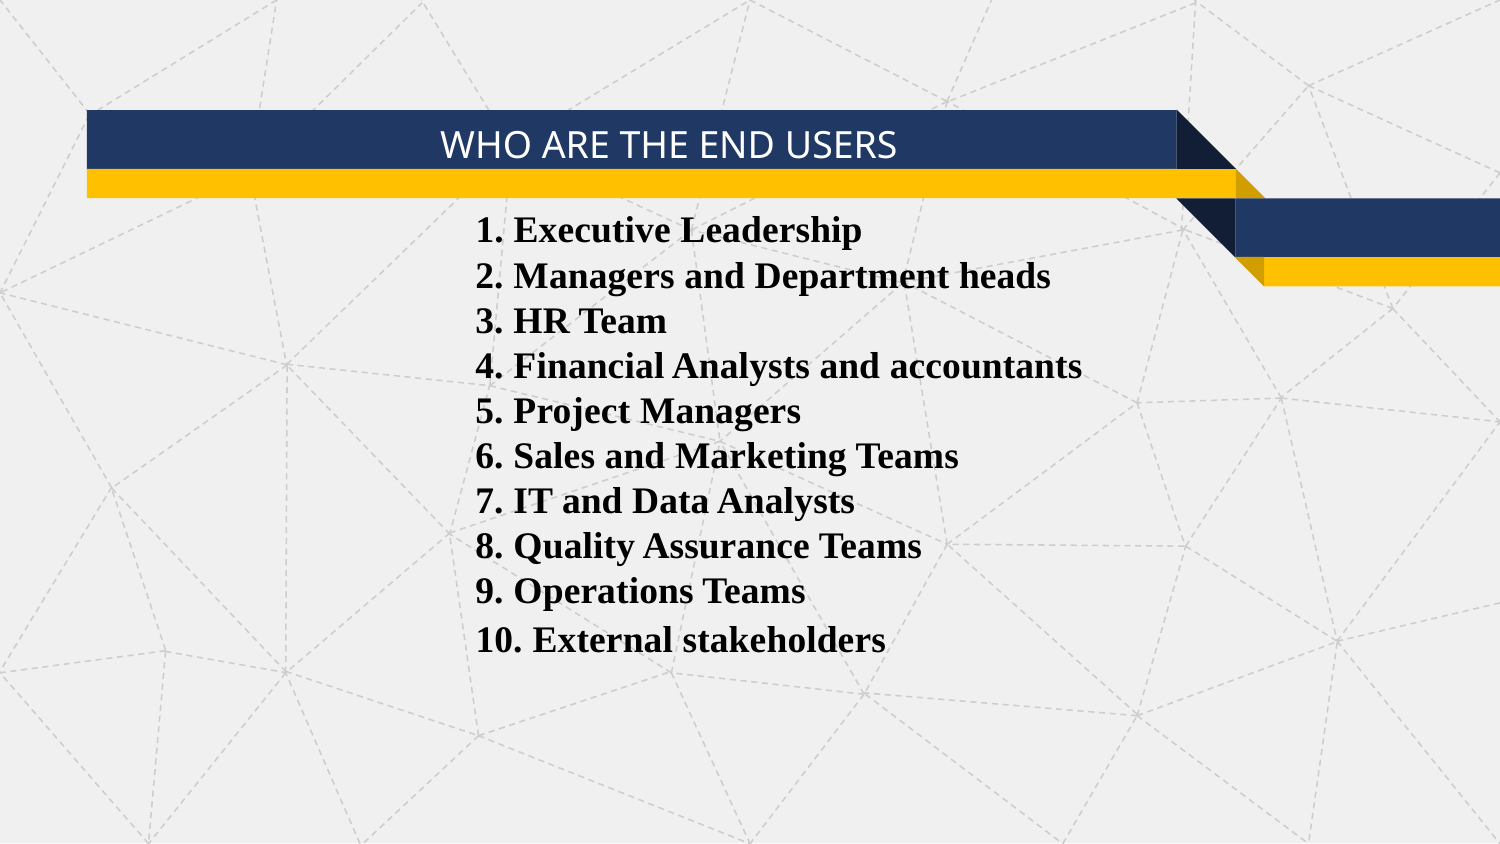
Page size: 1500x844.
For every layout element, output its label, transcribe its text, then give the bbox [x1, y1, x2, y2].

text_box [86, 109, 1500, 287]
text_box 1. Executive Leadership 2. Managers and Department heads 3. HR Team 4. Financial Analysts and accountants 5. Project Managers 6. Sales and Marketing Teams 7. IT and Data Analysts 8. Quality Assurance Teams 9. Operations Teams 10. External stakeholders [415, 287, 1500, 741]
